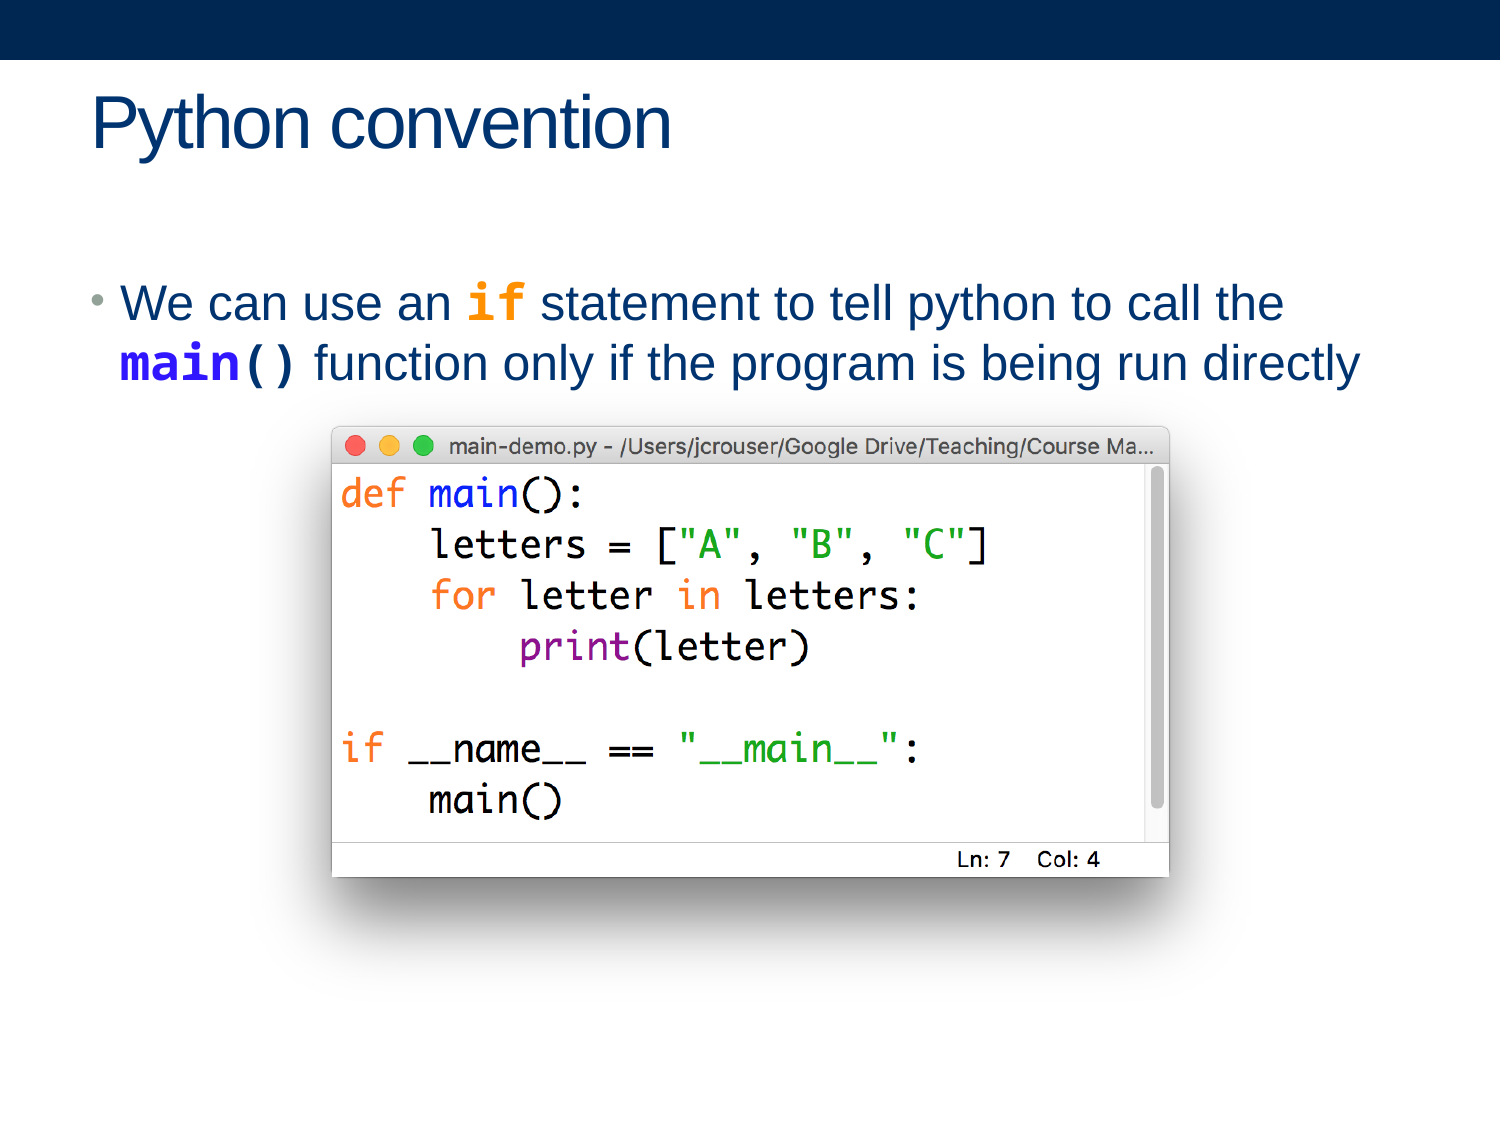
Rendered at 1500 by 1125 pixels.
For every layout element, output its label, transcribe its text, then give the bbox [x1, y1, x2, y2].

title Python convention [75, 37, 1425, 200]
list We can use an if statement to tell python to call the main() function only if the program is being run directly [75, 262, 1425, 1063]
picture [236, 372, 1264, 1013]
